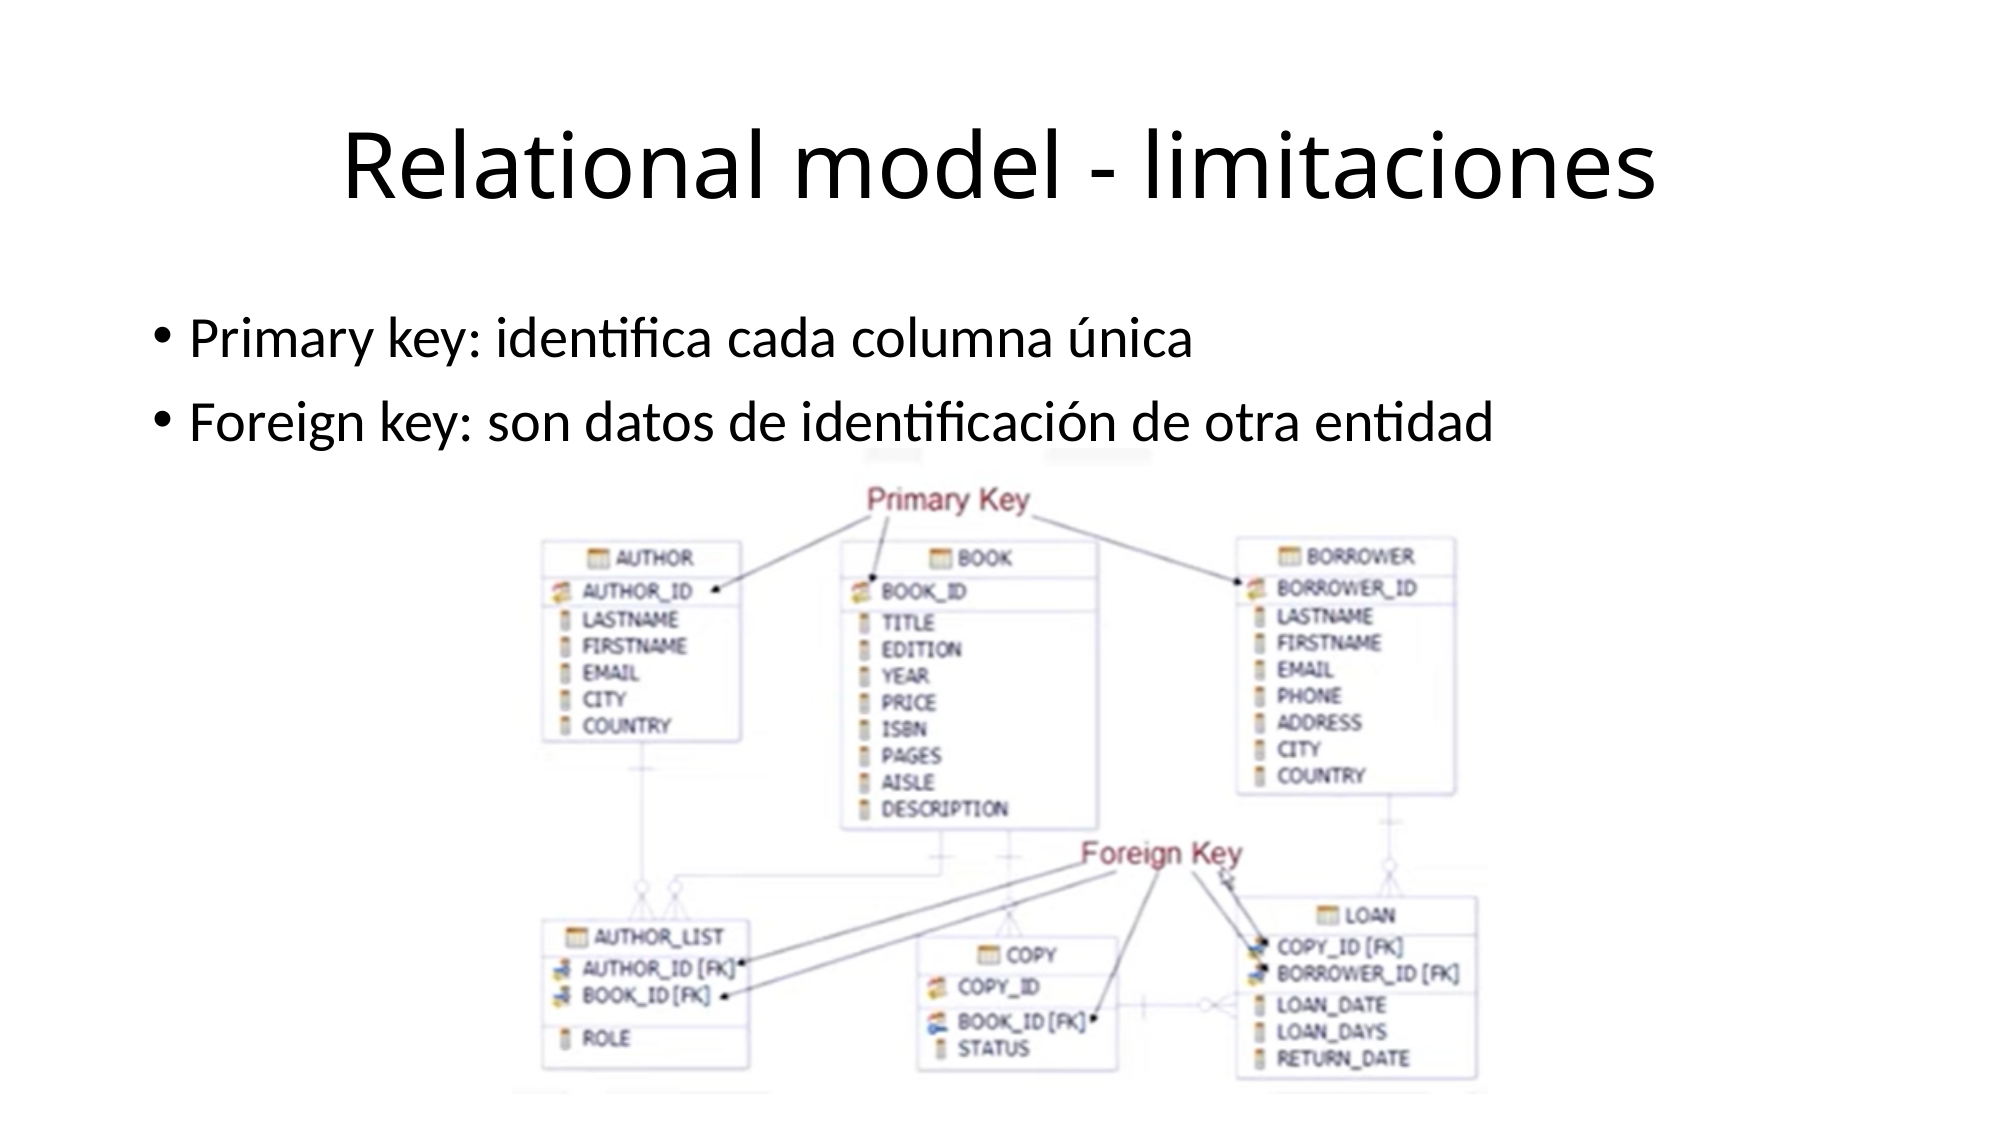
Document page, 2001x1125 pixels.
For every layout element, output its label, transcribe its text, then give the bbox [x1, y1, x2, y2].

title Relational model - limitaciones [137, 59, 1863, 278]
picture [512, 448, 1488, 1094]
list Primary key: identifica cada columna única Foreign key: son datos de identificación de otra entidad [137, 299, 1863, 1014]
